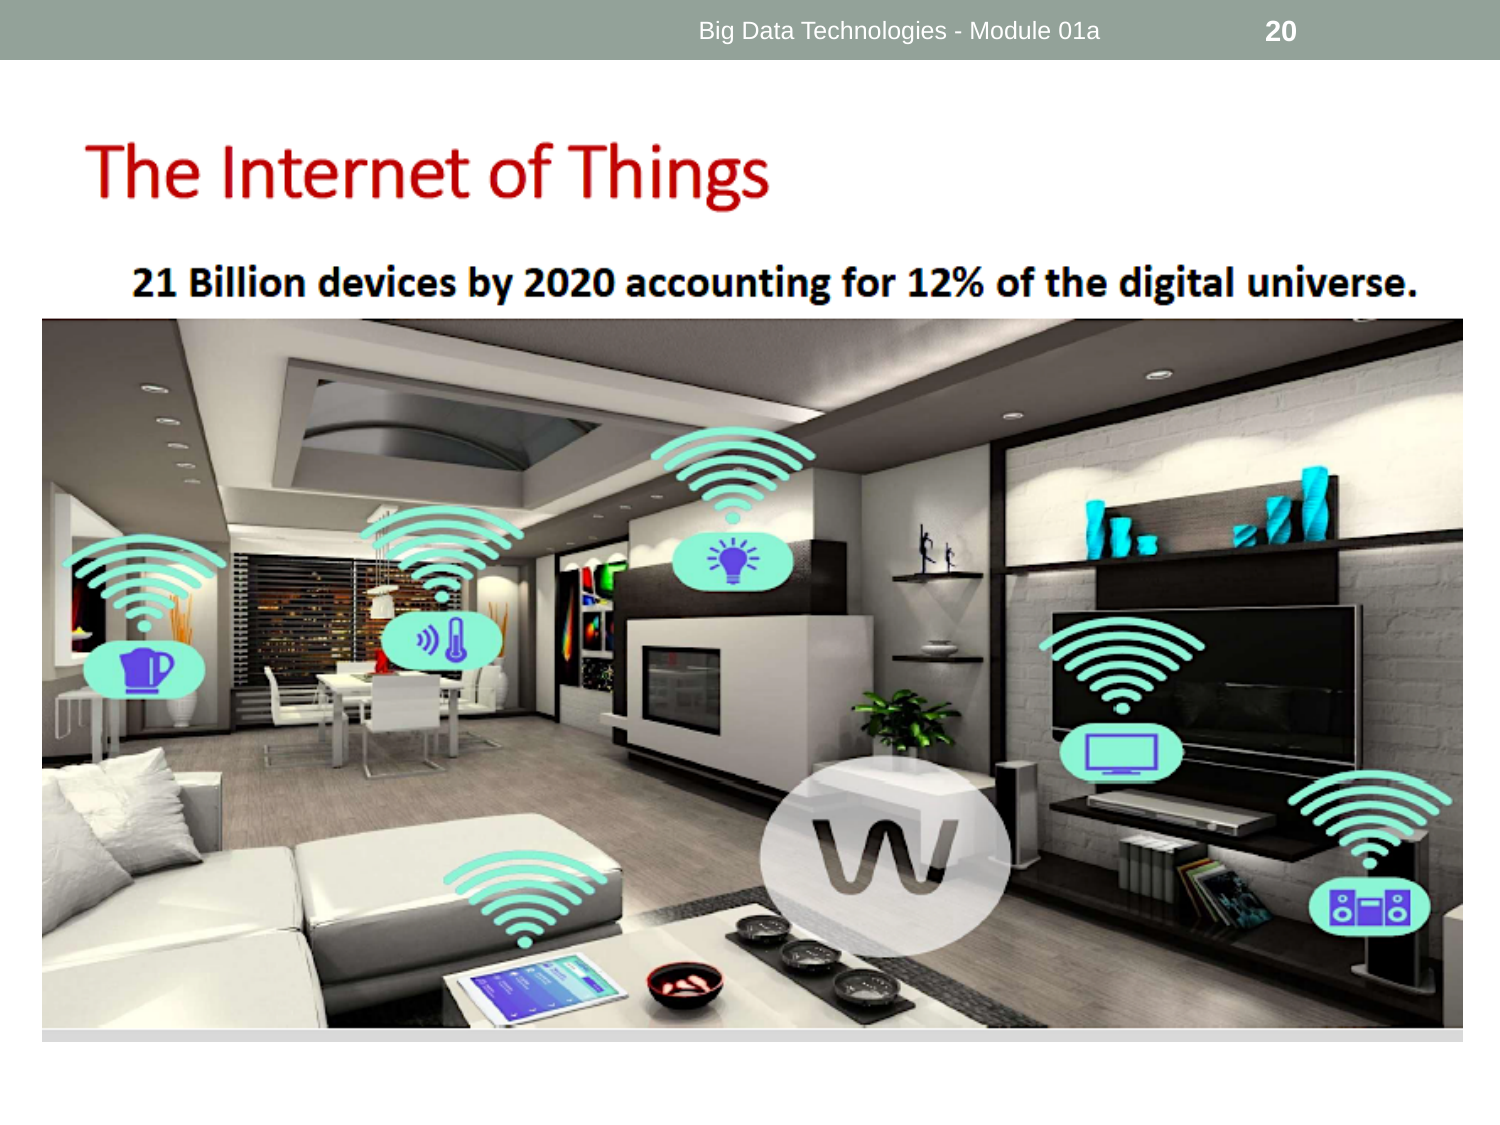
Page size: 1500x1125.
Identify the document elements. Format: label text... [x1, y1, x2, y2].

slide_number 20 [1250, 3, 1425, 57]
footer Big Data Technologies - Module 01a [562, 3, 1238, 57]
picture [41, 137, 1463, 1042]
